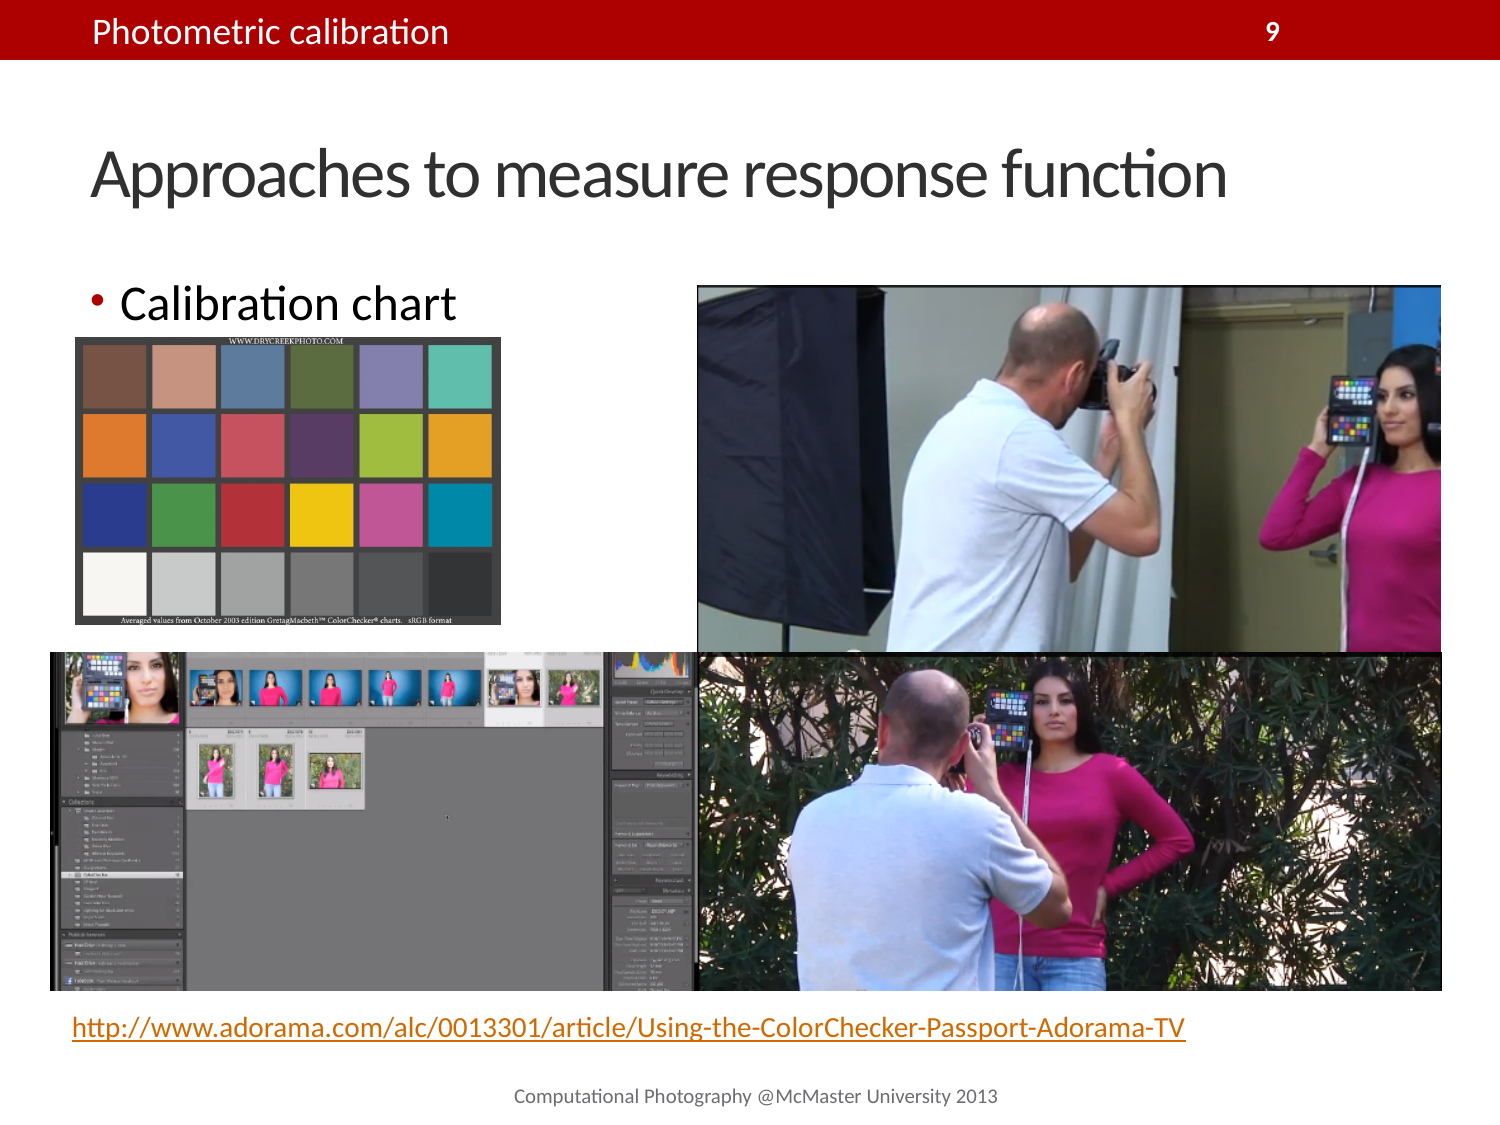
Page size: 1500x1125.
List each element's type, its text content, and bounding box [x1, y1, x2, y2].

picture [49, 284, 1443, 991]
picture [74, 337, 501, 626]
title Approaches to measure response function [75, 87, 1425, 250]
list Calibration chart [75, 262, 550, 375]
text_box http://www.adorama.com/alc/0013301/article/Using-the-ColorChecker-Passport-Adorama-TV [57, 1001, 1201, 1051]
text_box Photometric calibration [77, 0, 466, 60]
slide_number 9 [1250, 3, 1425, 57]
